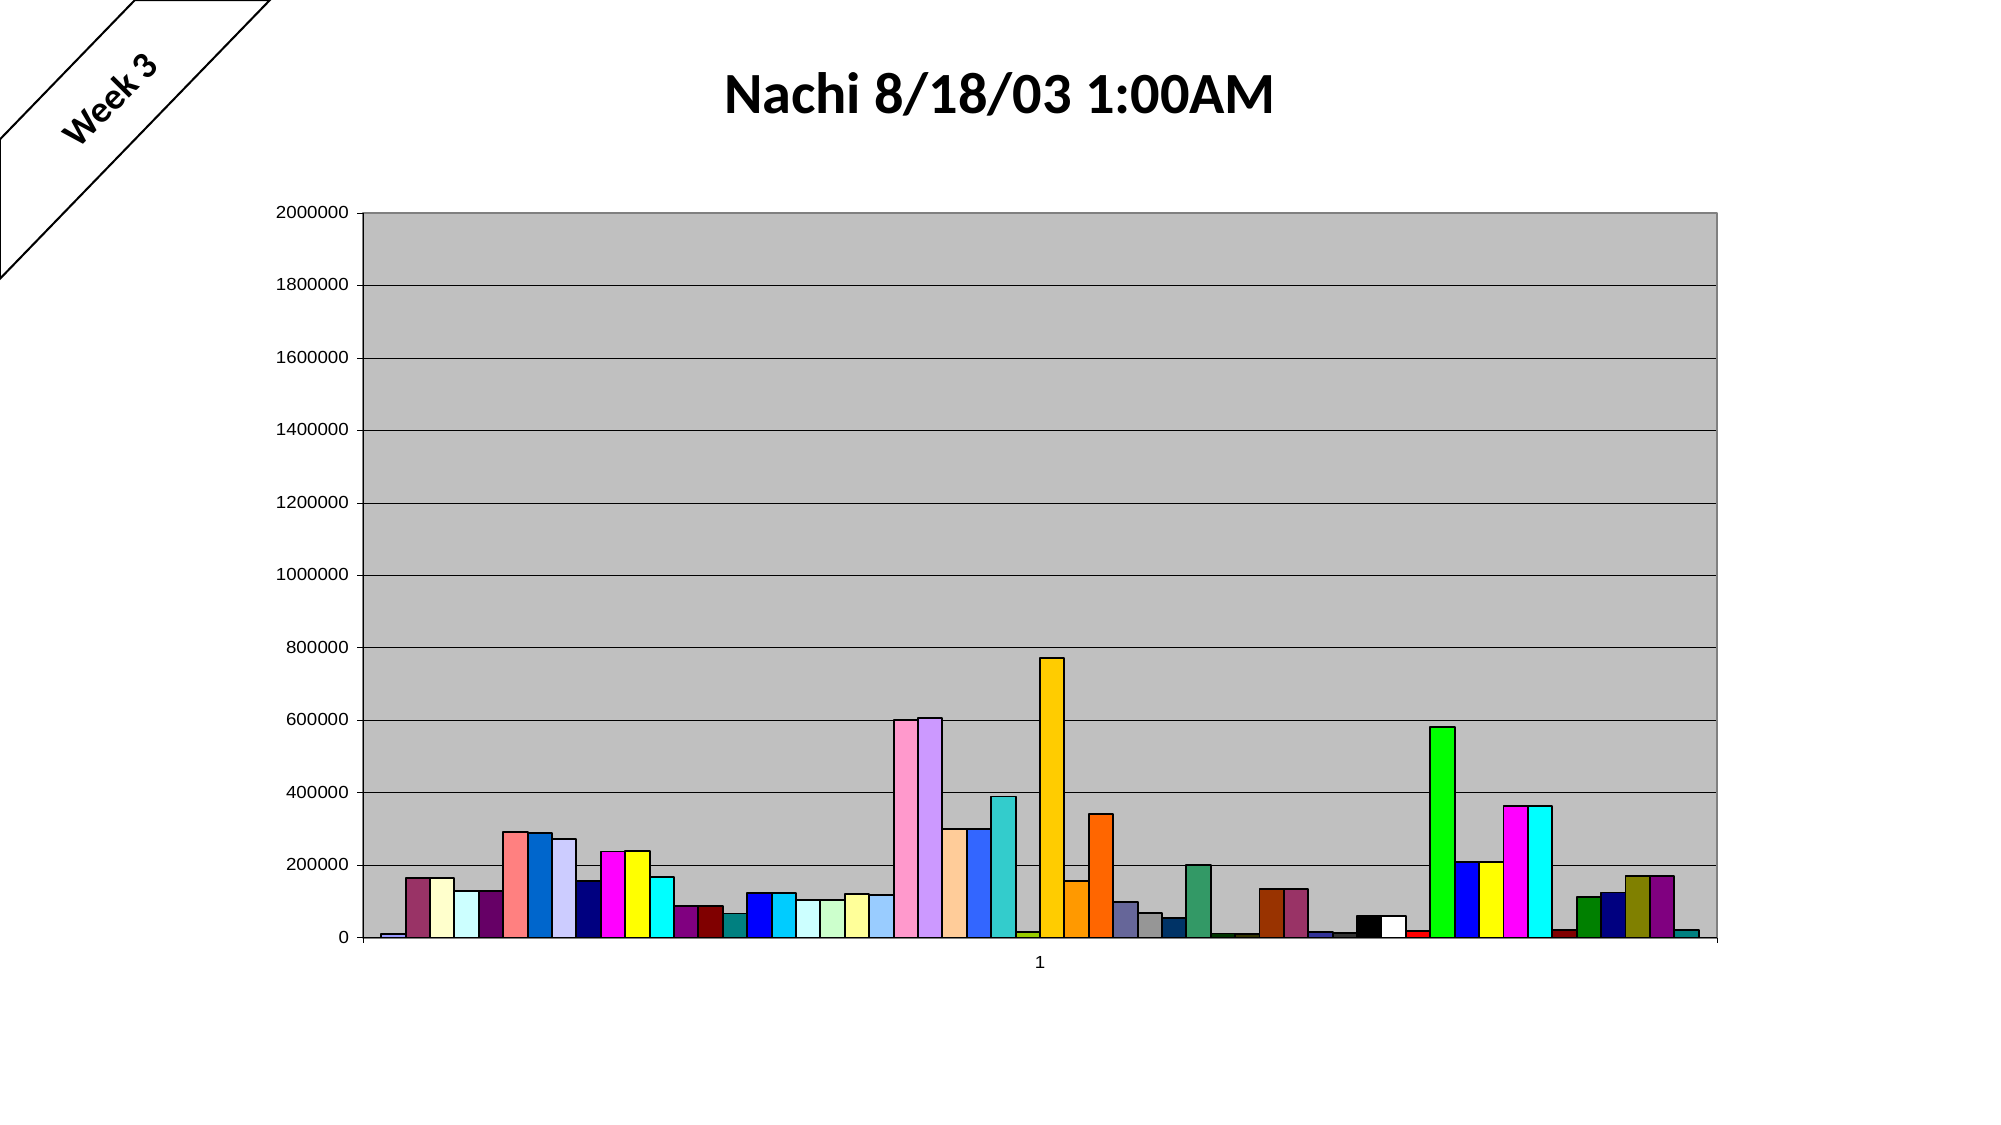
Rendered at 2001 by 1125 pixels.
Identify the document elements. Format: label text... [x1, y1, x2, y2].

text_box Week 3 [35, 25, 181, 171]
picture [249, 175, 1741, 1001]
text_box [0, 0, 272, 281]
title Nachi 8/18/03 1:00AM [324, 1, 1675, 175]
